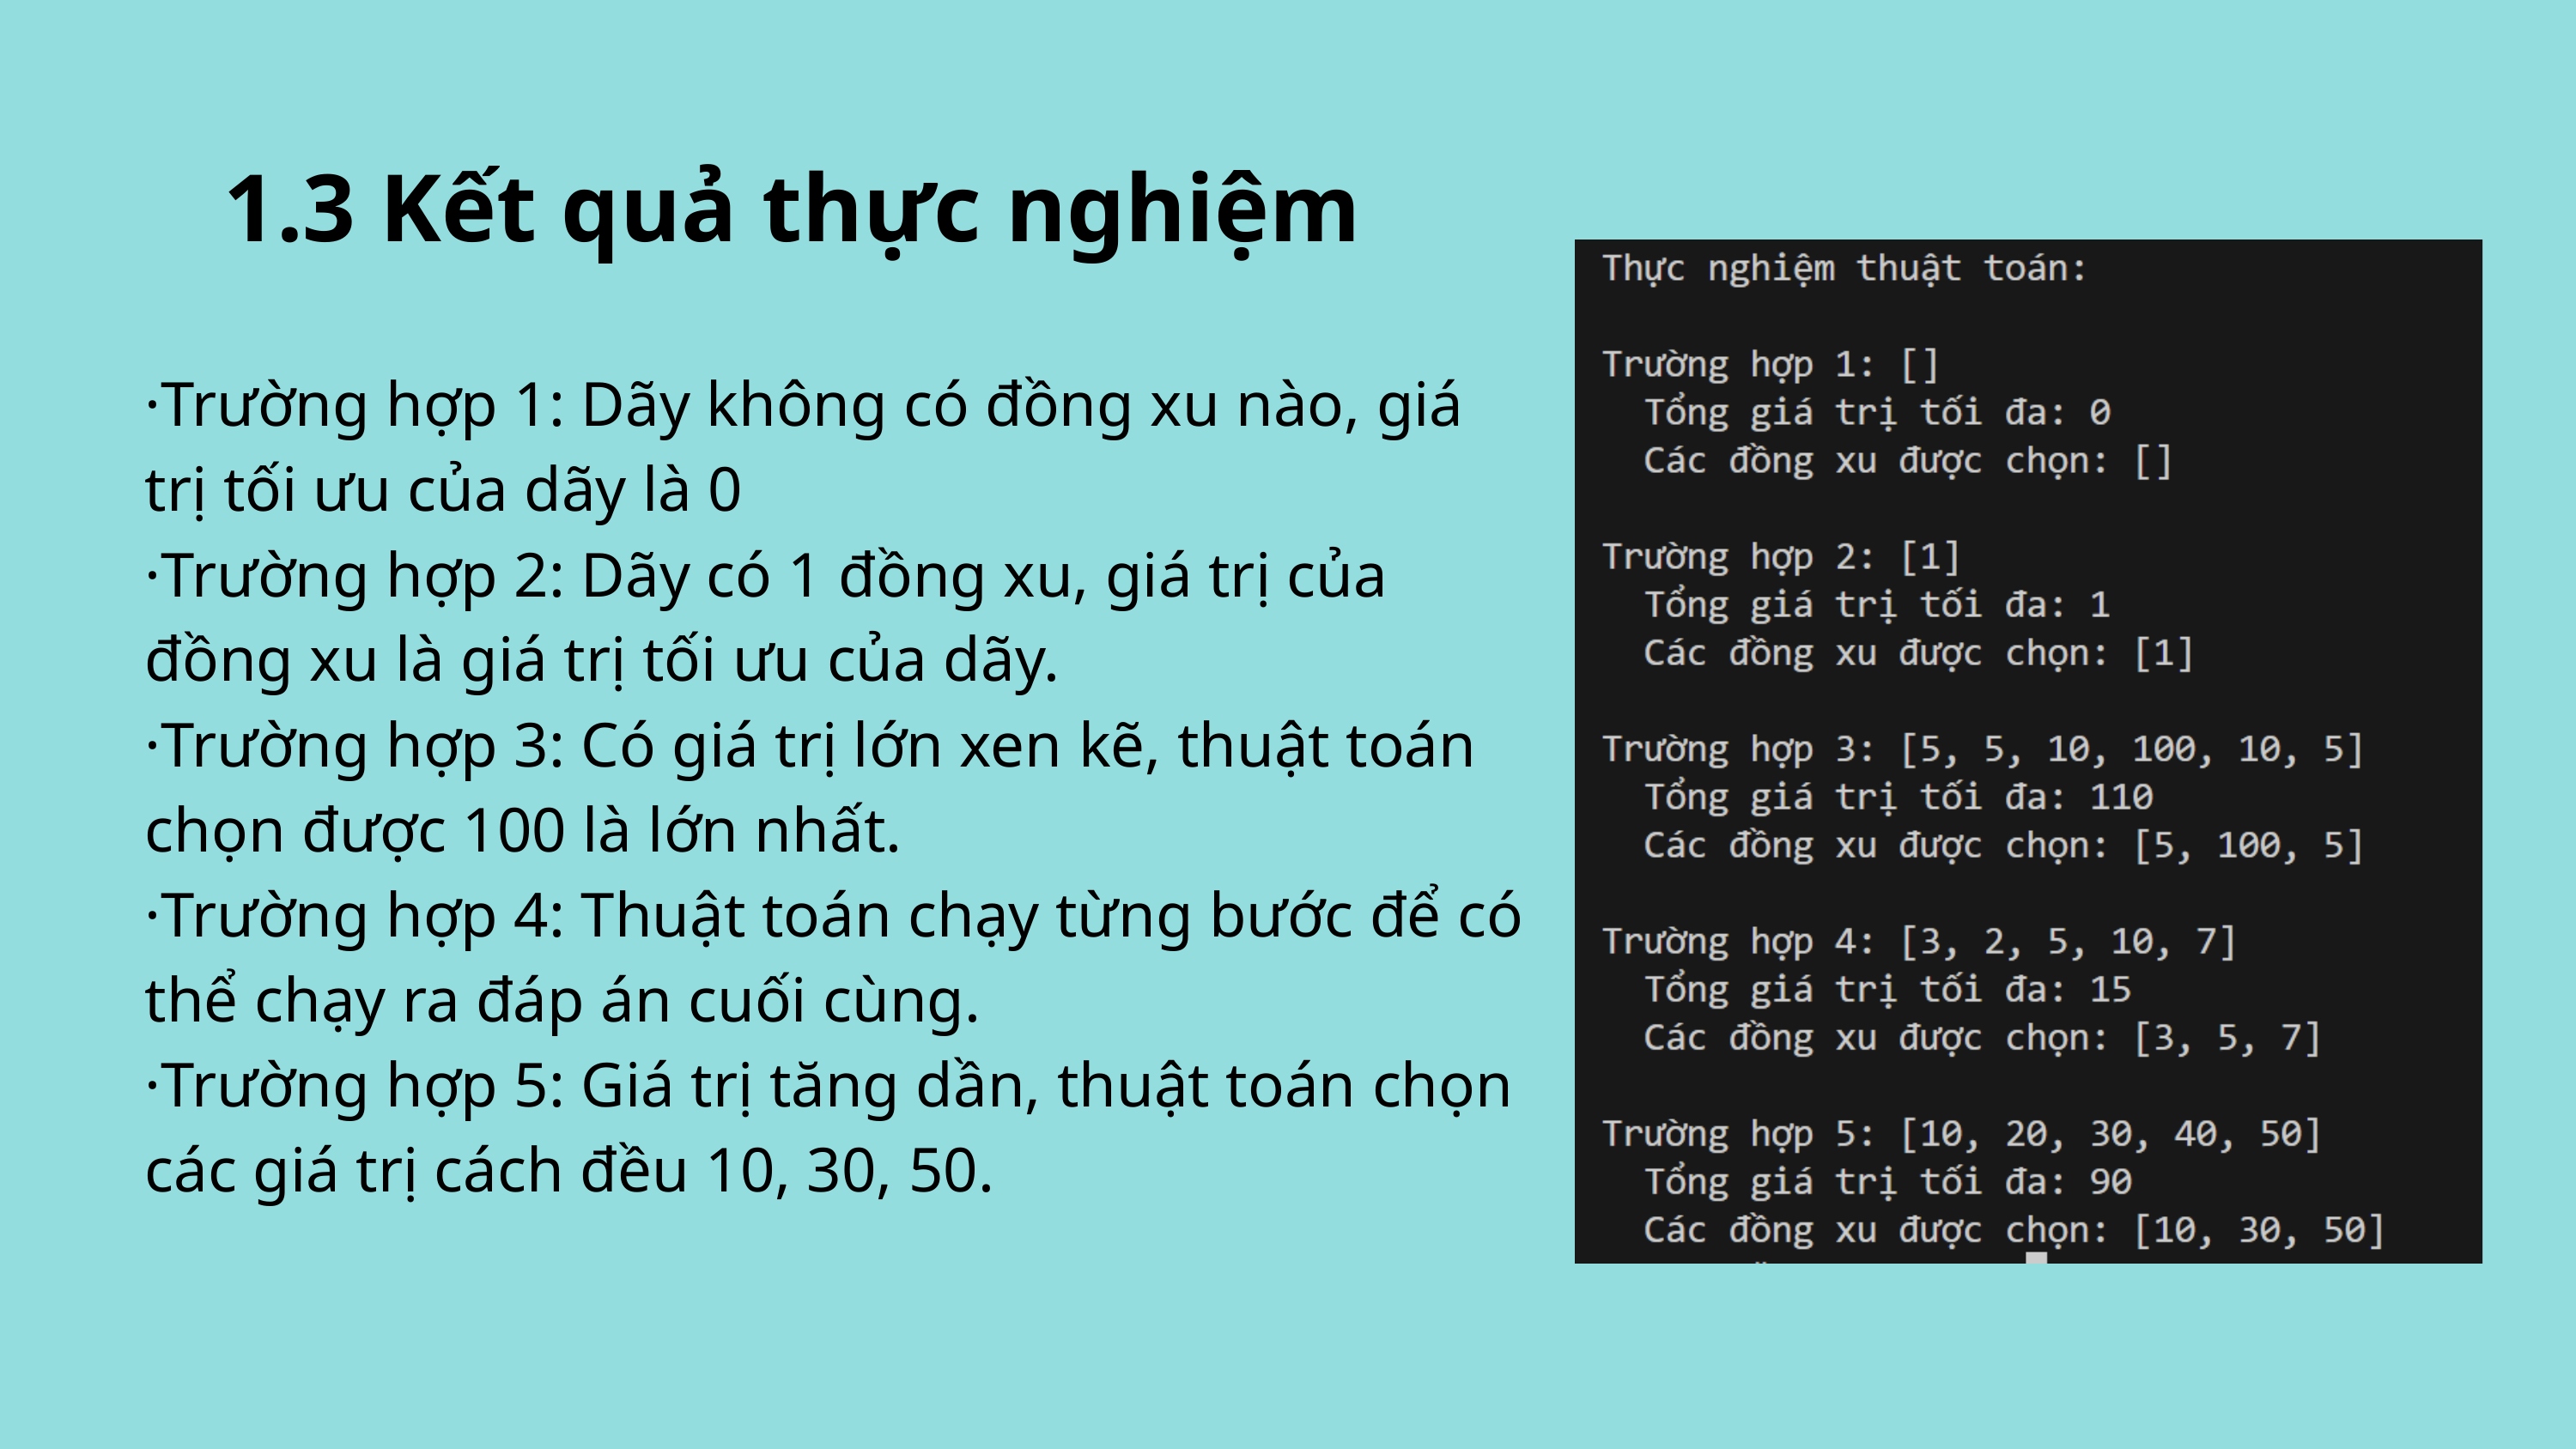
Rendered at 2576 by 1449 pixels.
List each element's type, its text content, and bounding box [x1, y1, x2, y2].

text_box 1.3 Kết quả thực nghiệm [144, 130, 1441, 261]
text_box ·Trường hợp 1: Dãy không có đồng xu nào, giá trị tối ưu của dãy là 0 ·Trường hợp 2: Dãy có 1 đồng xu, giá trị của đồng xu là giá trị tối ưu của dãy. ·Trường hợp 3: Có giá trị lớn xen kẽ, thuật toán chọn được 100 là lớn nhất. ·Trường hợp 4: Thuật toán chạy từng bước để có thể chạy ra đáp án cuối cùng. ·Trường hợp 5: Giá trị tăng dần, thuật toán chọn các giá trị cách đều 10, 30, 50. [144, 353, 1535, 1290]
text_box [1575, 239, 2483, 1264]
